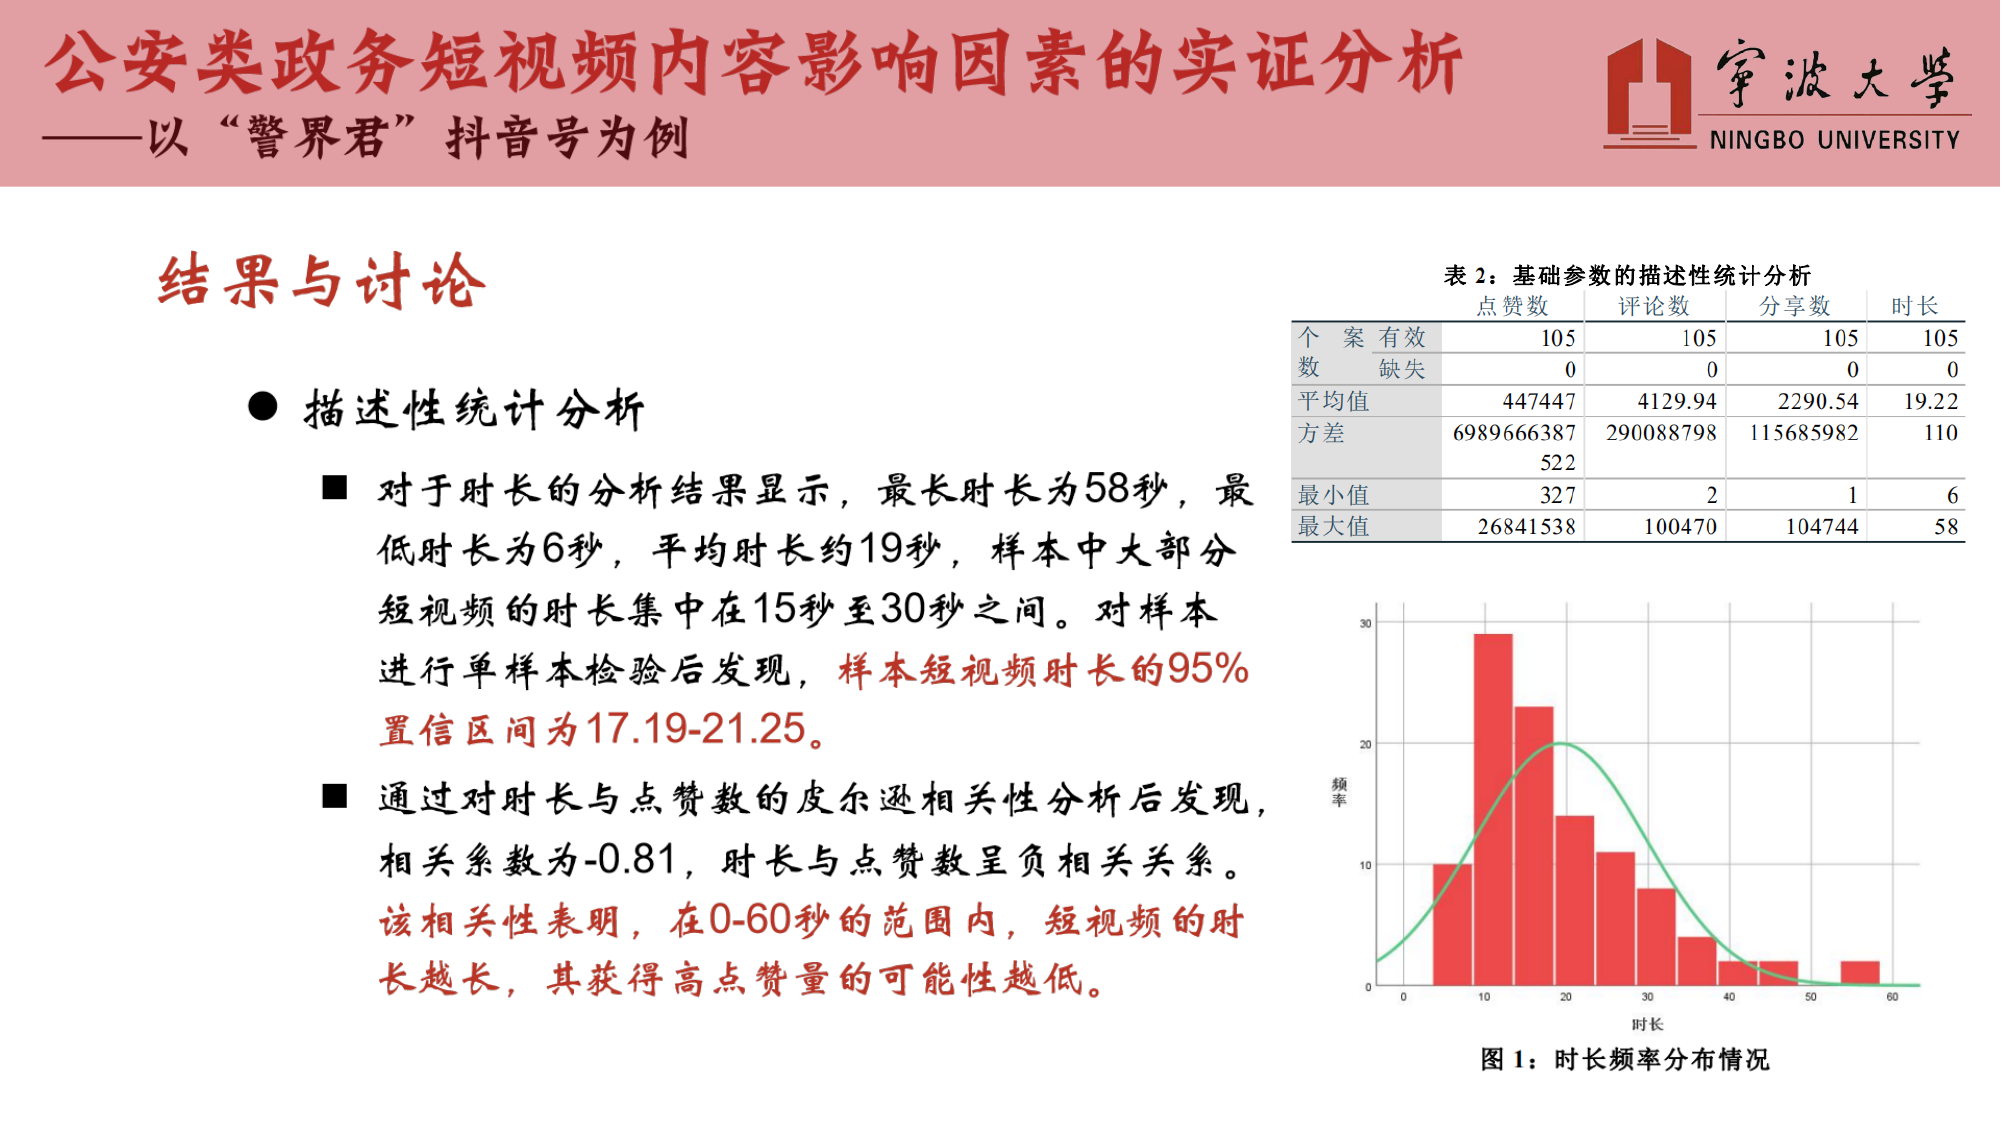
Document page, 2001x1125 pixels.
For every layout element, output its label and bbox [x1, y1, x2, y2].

picture [137, 231, 1980, 1081]
picture [1326, 587, 1933, 1081]
picture [1595, 0, 1975, 200]
